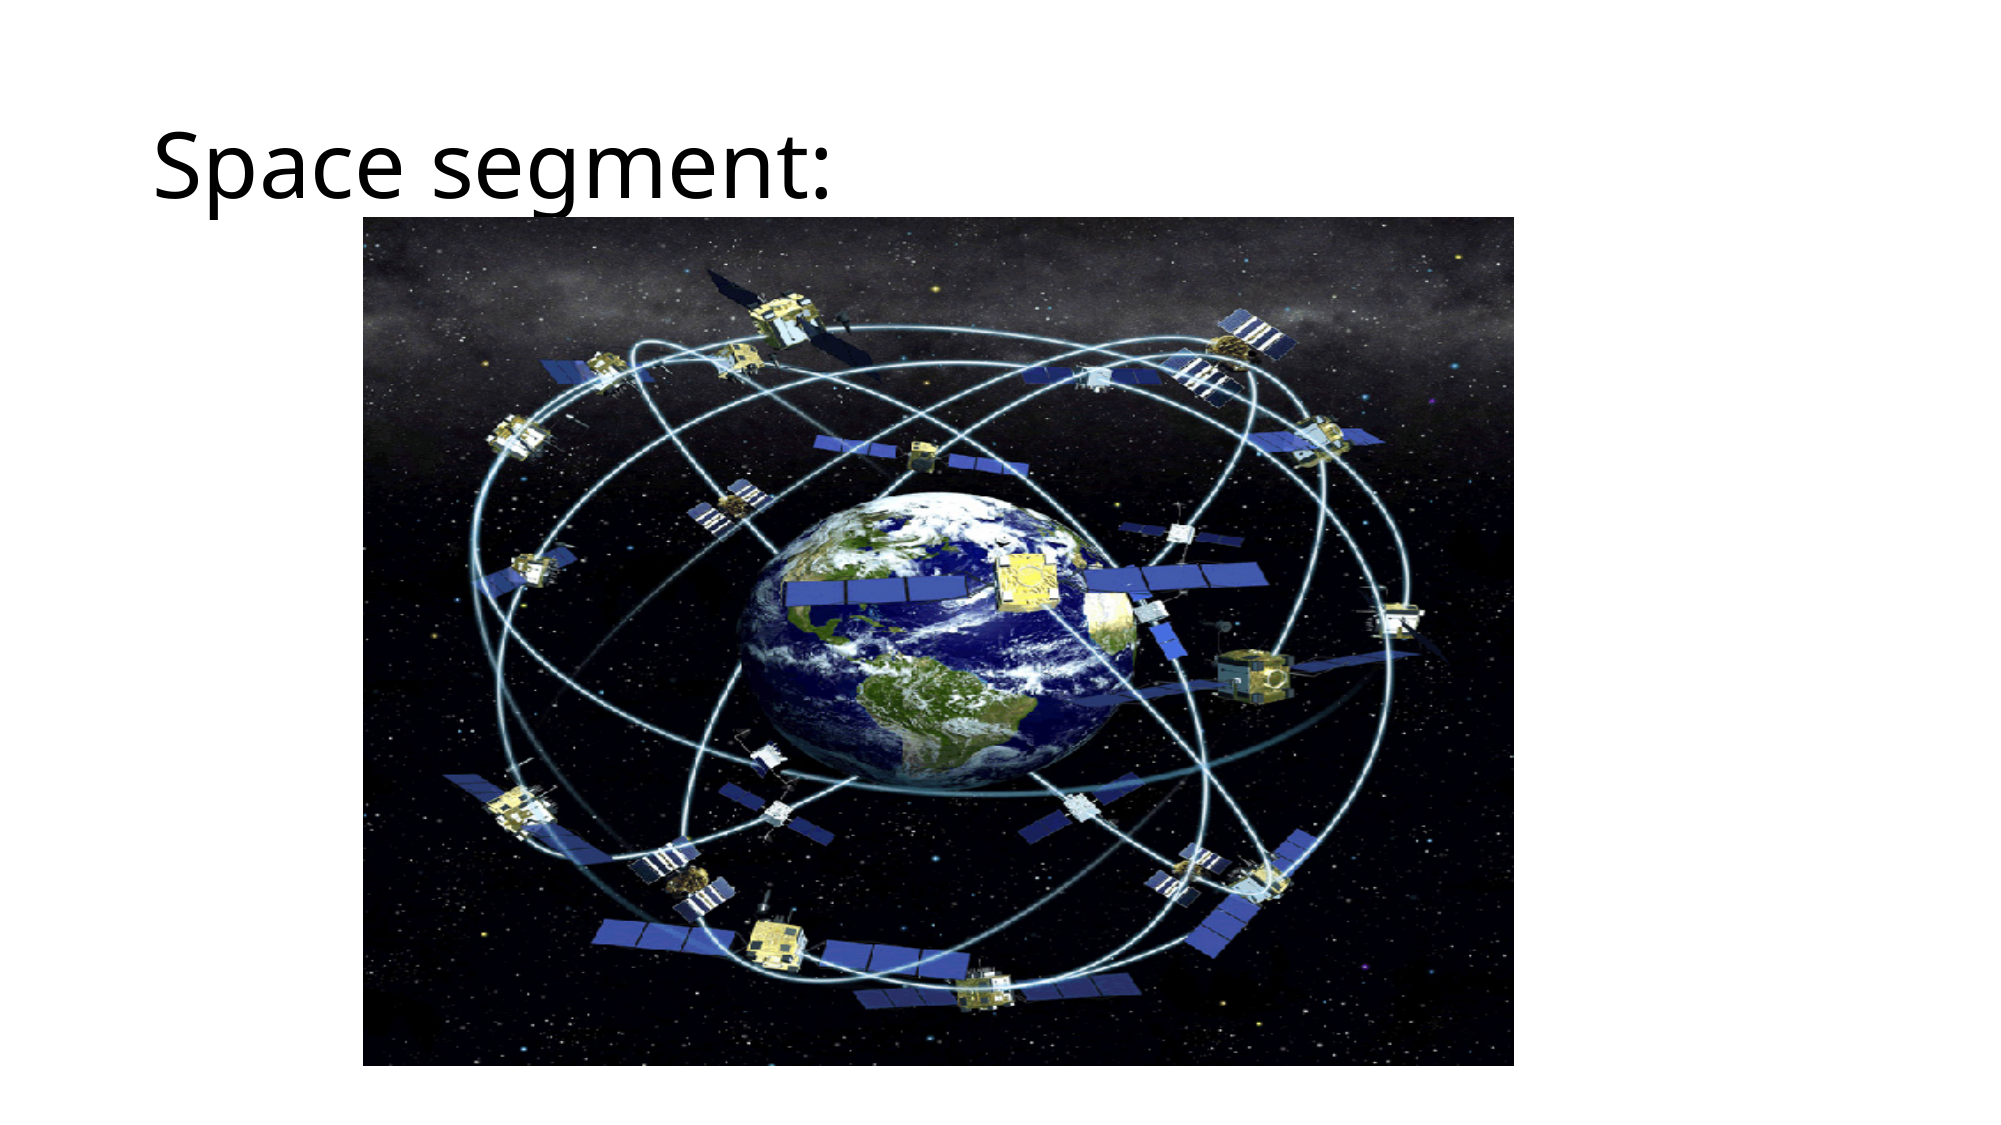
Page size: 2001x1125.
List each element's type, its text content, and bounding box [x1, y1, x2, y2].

title Space segment: [137, 59, 1863, 278]
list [363, 217, 1514, 1066]
